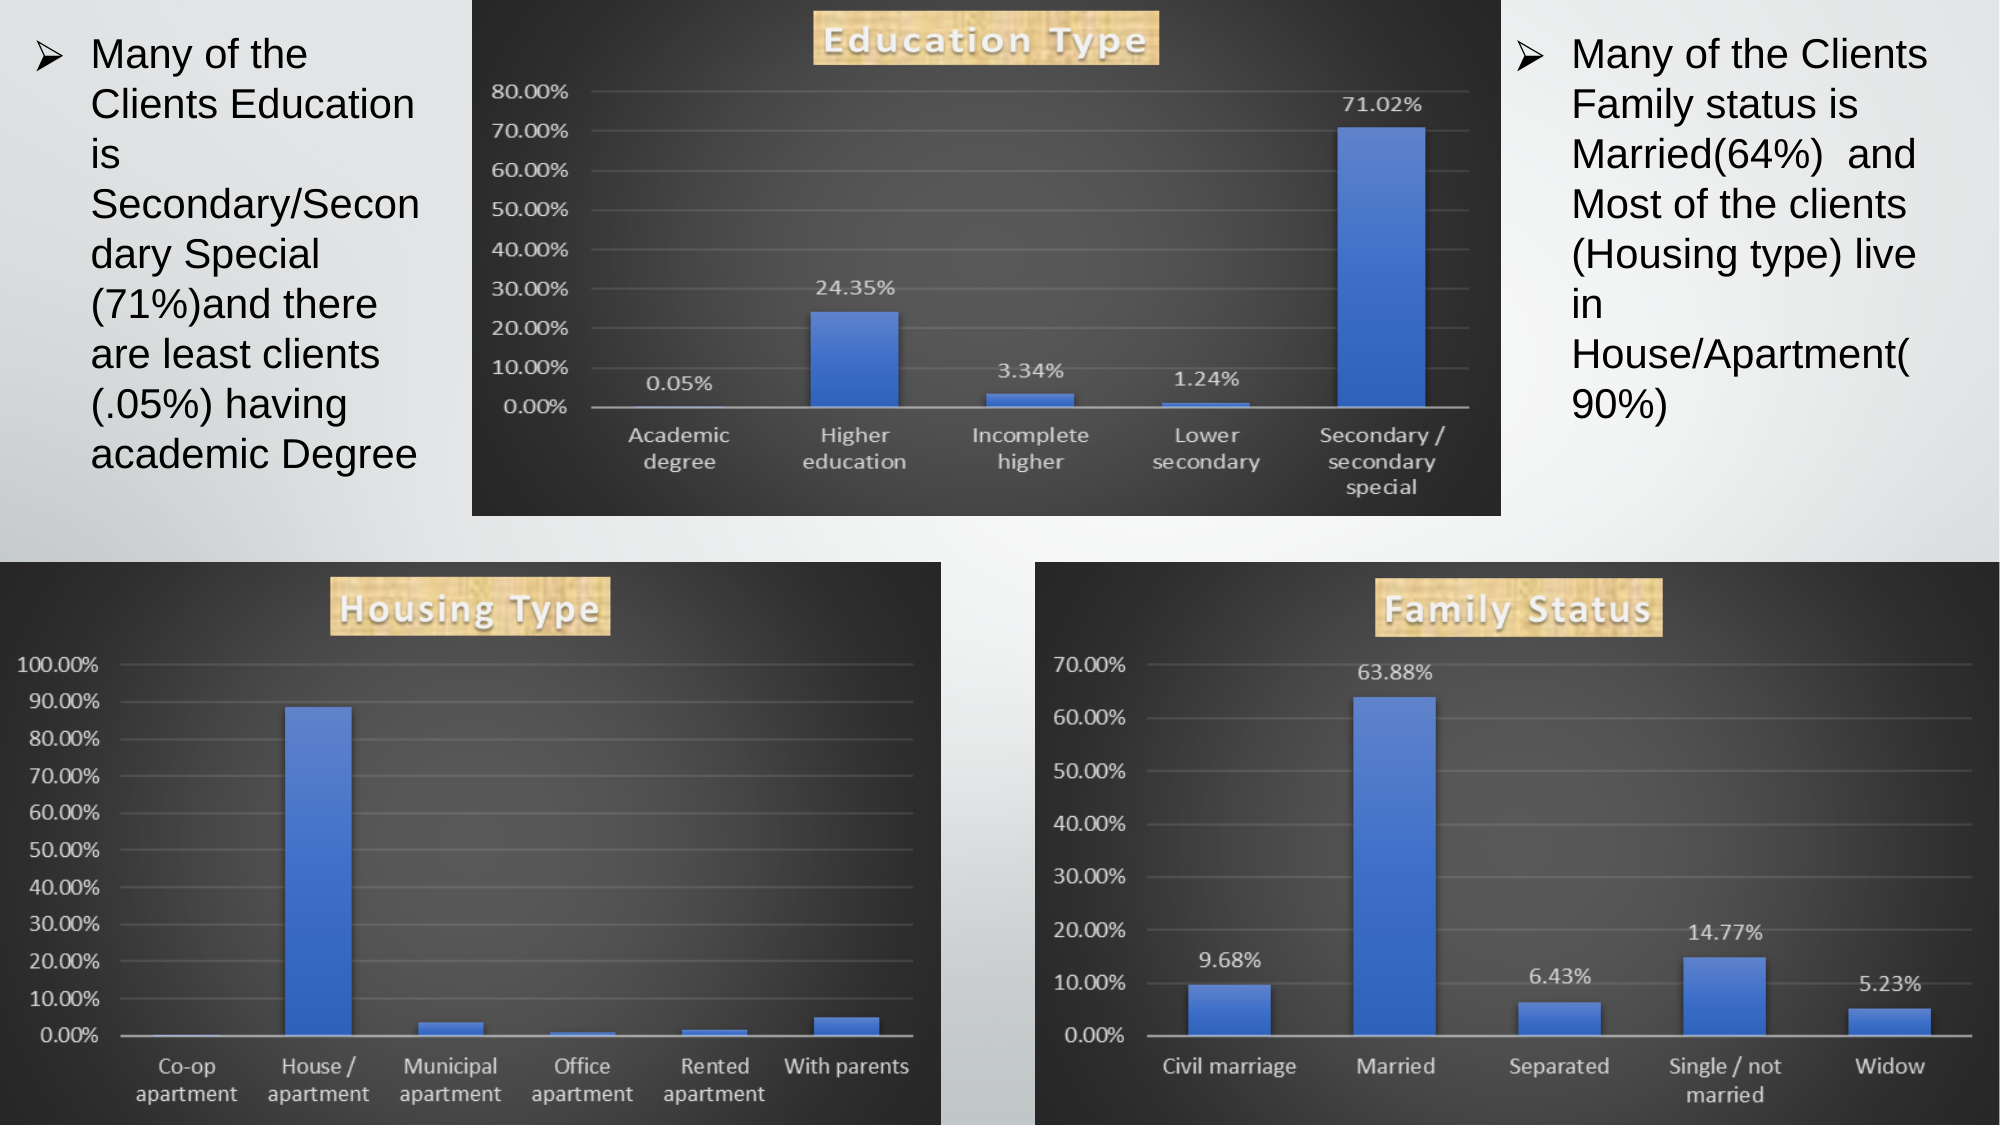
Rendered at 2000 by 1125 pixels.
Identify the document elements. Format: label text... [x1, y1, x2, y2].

picture [0, 562, 941, 1125]
text_box Many of the Clients Education is Secondary/Secondary Special (71%)and there are least clients (.05%) having academic Degree [19, 19, 445, 485]
picture [1034, 562, 2000, 1125]
picture [472, 0, 1501, 516]
text_box Many of the Clients Family status is Married(64%) and Most of the clients (Housing type) live in House/Apartment(90%) [1501, 19, 1947, 435]
